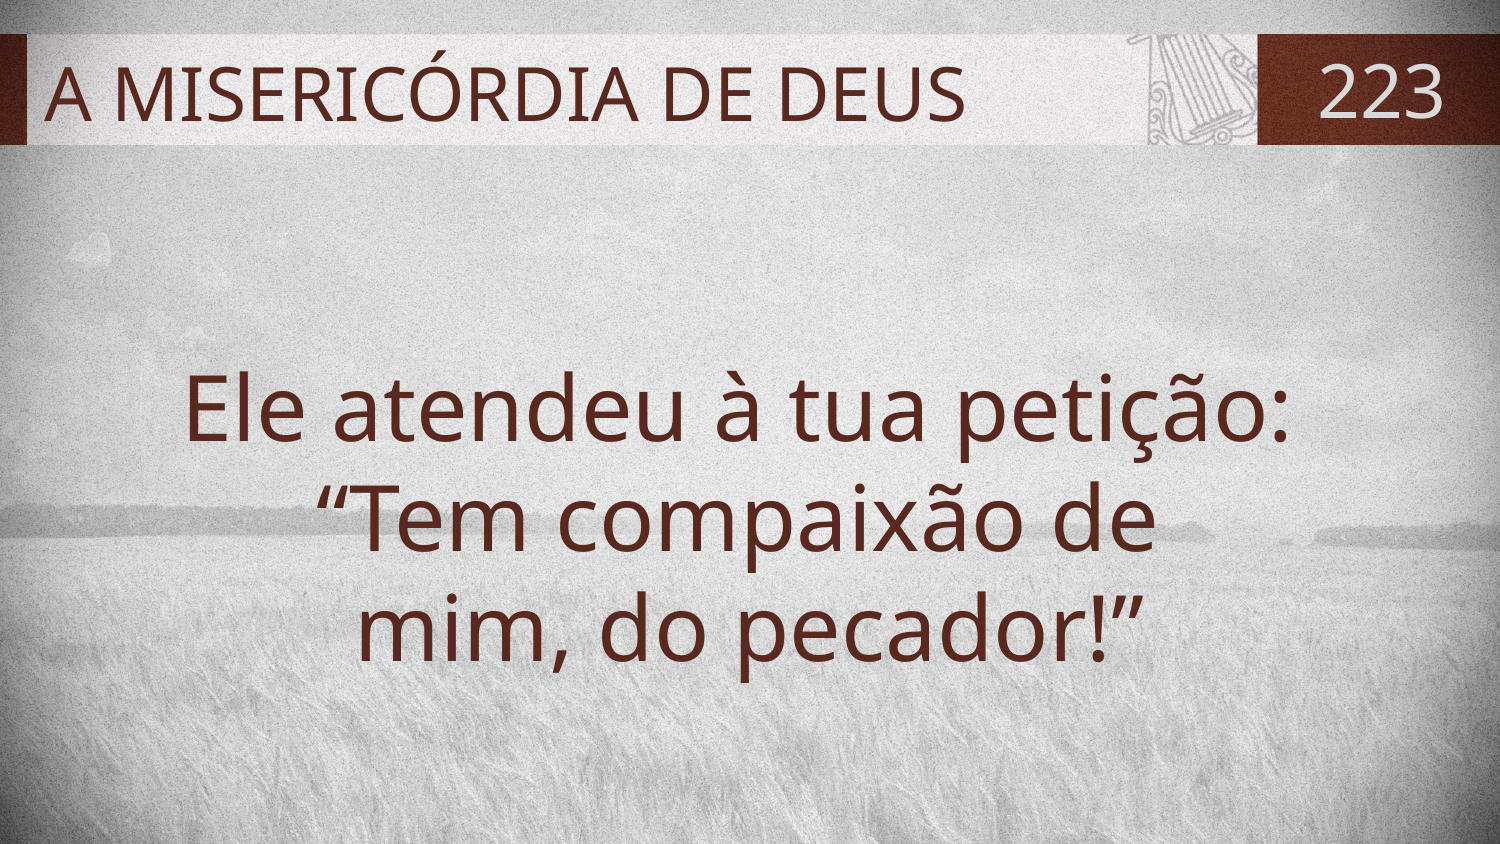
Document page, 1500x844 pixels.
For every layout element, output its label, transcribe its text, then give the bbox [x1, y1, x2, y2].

title A MISERICÓRDIA DE DEUS [29, 33, 1258, 151]
list Ele atendeu à tua petição: “Tem compaixão de mim, do pecador!” [0, 185, 1500, 844]
list 223 [1281, 36, 1483, 143]
picture [0, 0, 1500, 185]
